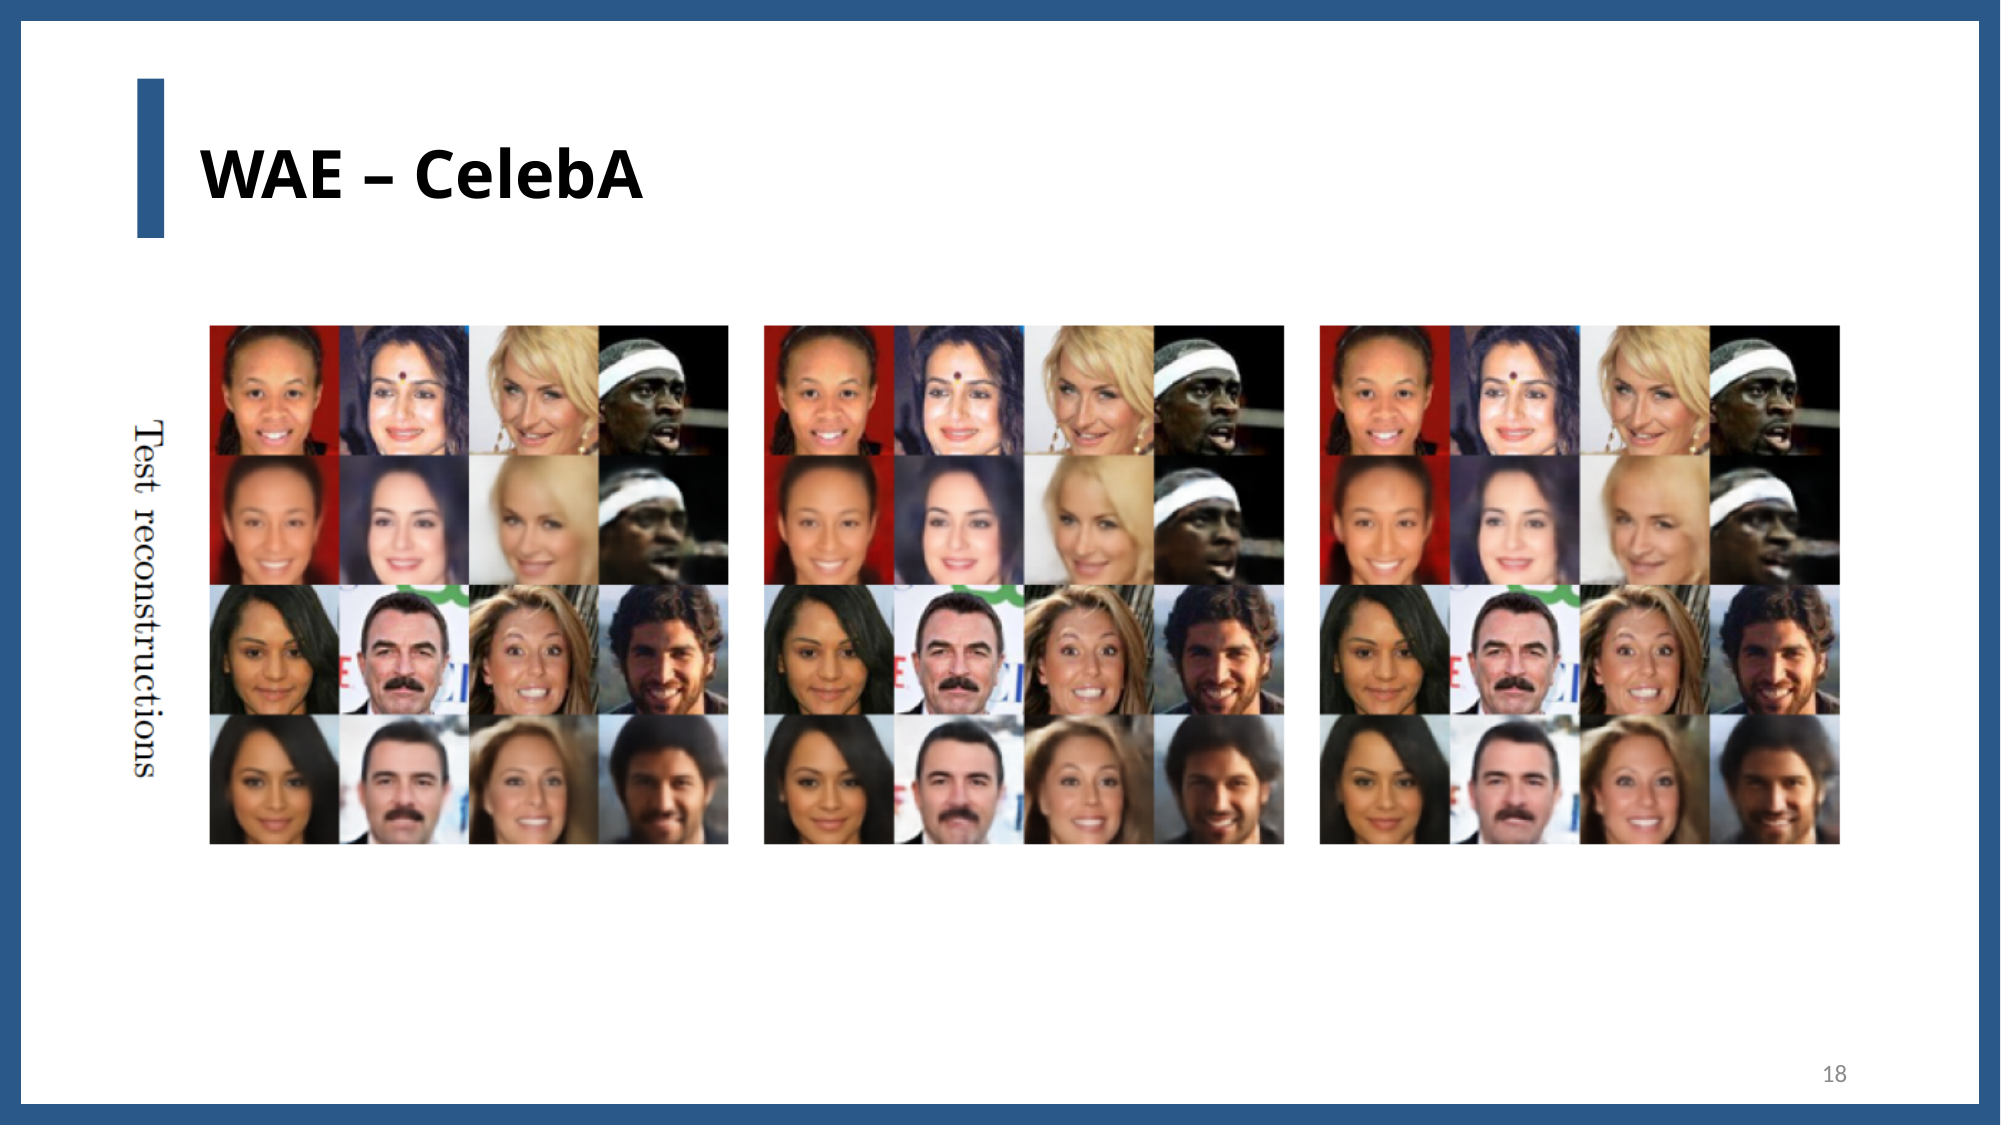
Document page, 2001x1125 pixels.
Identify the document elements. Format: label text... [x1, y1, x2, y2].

title WAE – CelebA [137, 59, 1863, 278]
picture [124, 320, 1863, 854]
slide_number 18 [1412, 1042, 1863, 1103]
